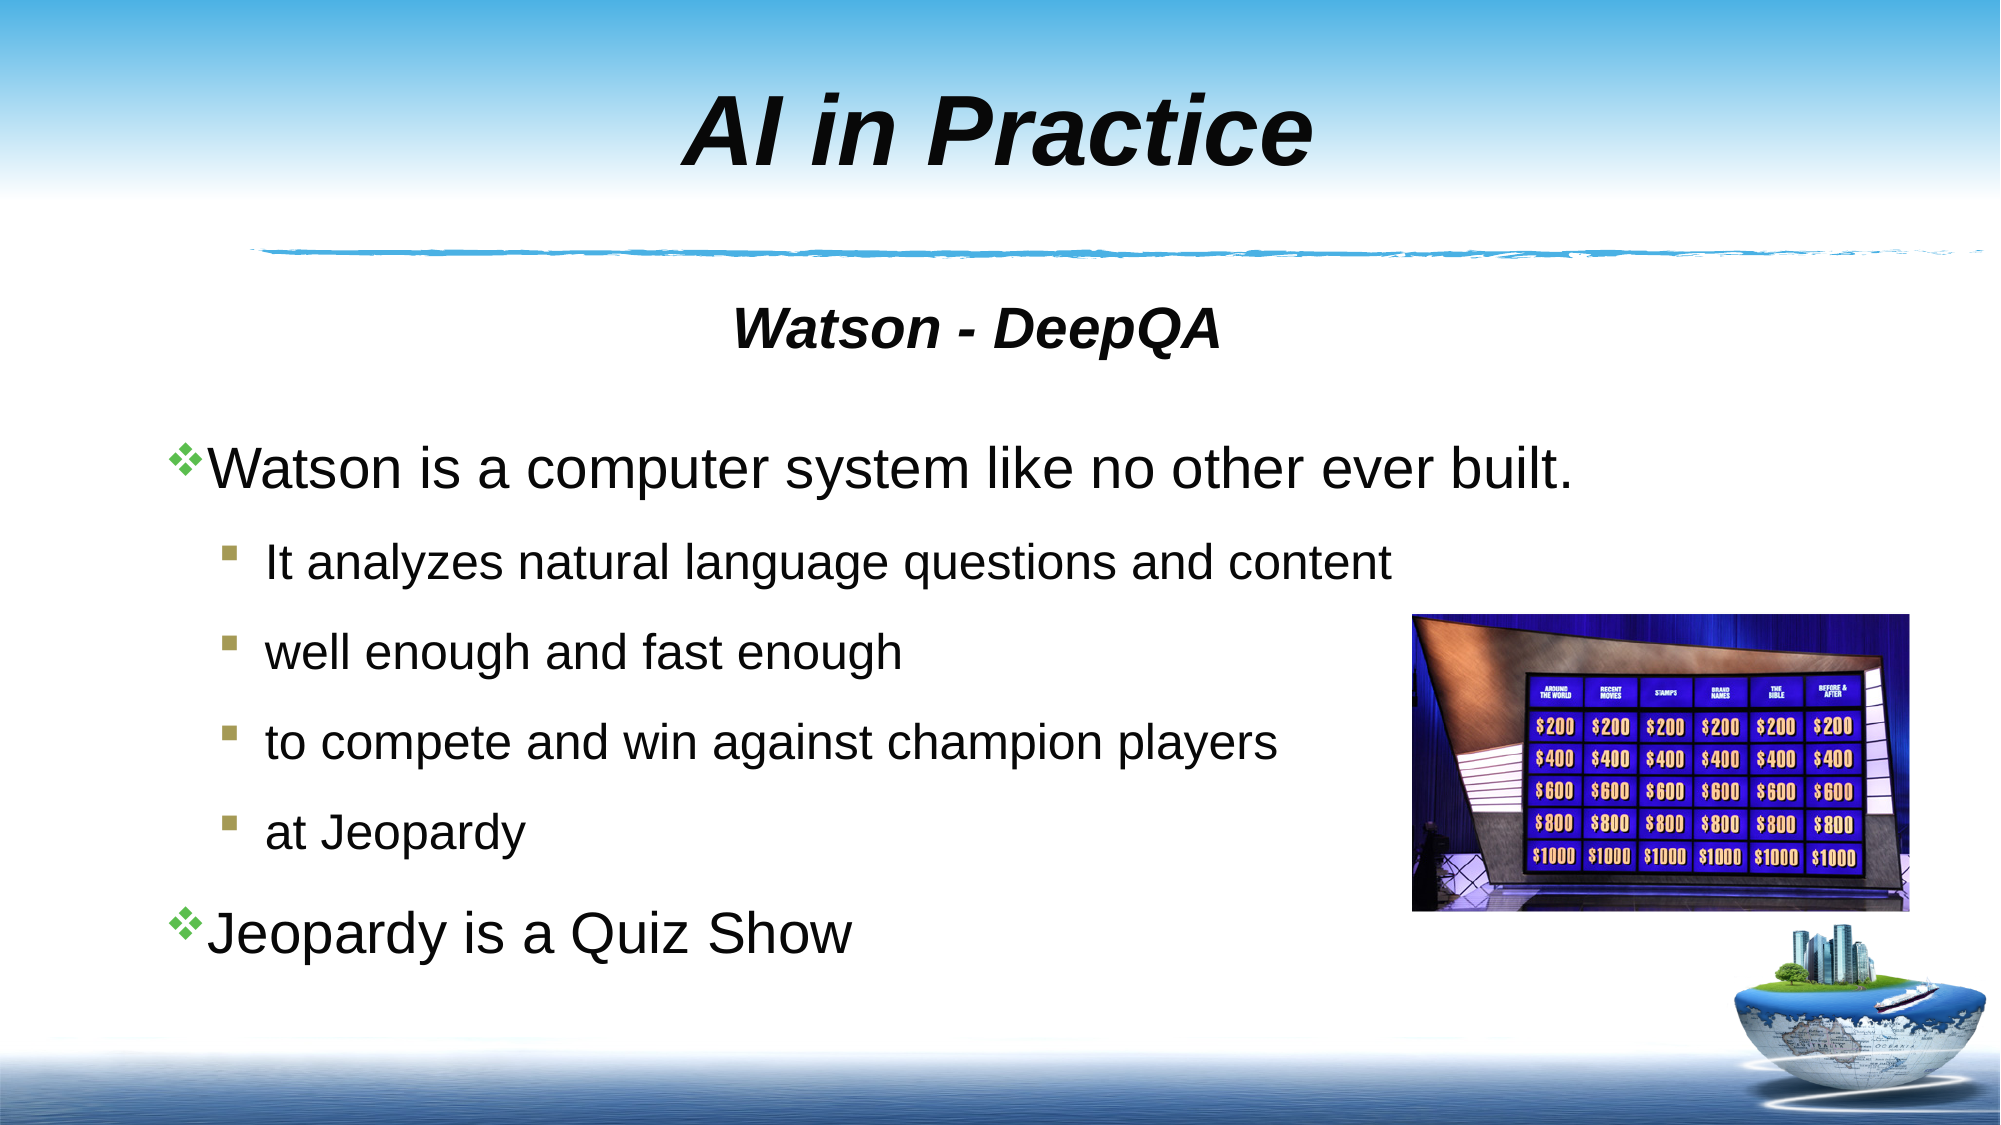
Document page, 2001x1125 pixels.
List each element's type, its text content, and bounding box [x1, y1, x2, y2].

text_box Watson is a computer system like no other ever built. It analyzes natural language questions and content well enough and fast enough to compete and win against champion players at Jeopardy Jeopardy is a Quiz Show [149, 387, 1638, 963]
text_box Watson - DeepQA [699, 287, 1257, 363]
picture [1412, 612, 1910, 912]
title AI in Practice [436, 62, 1562, 189]
picture [0, 920, 2001, 1125]
